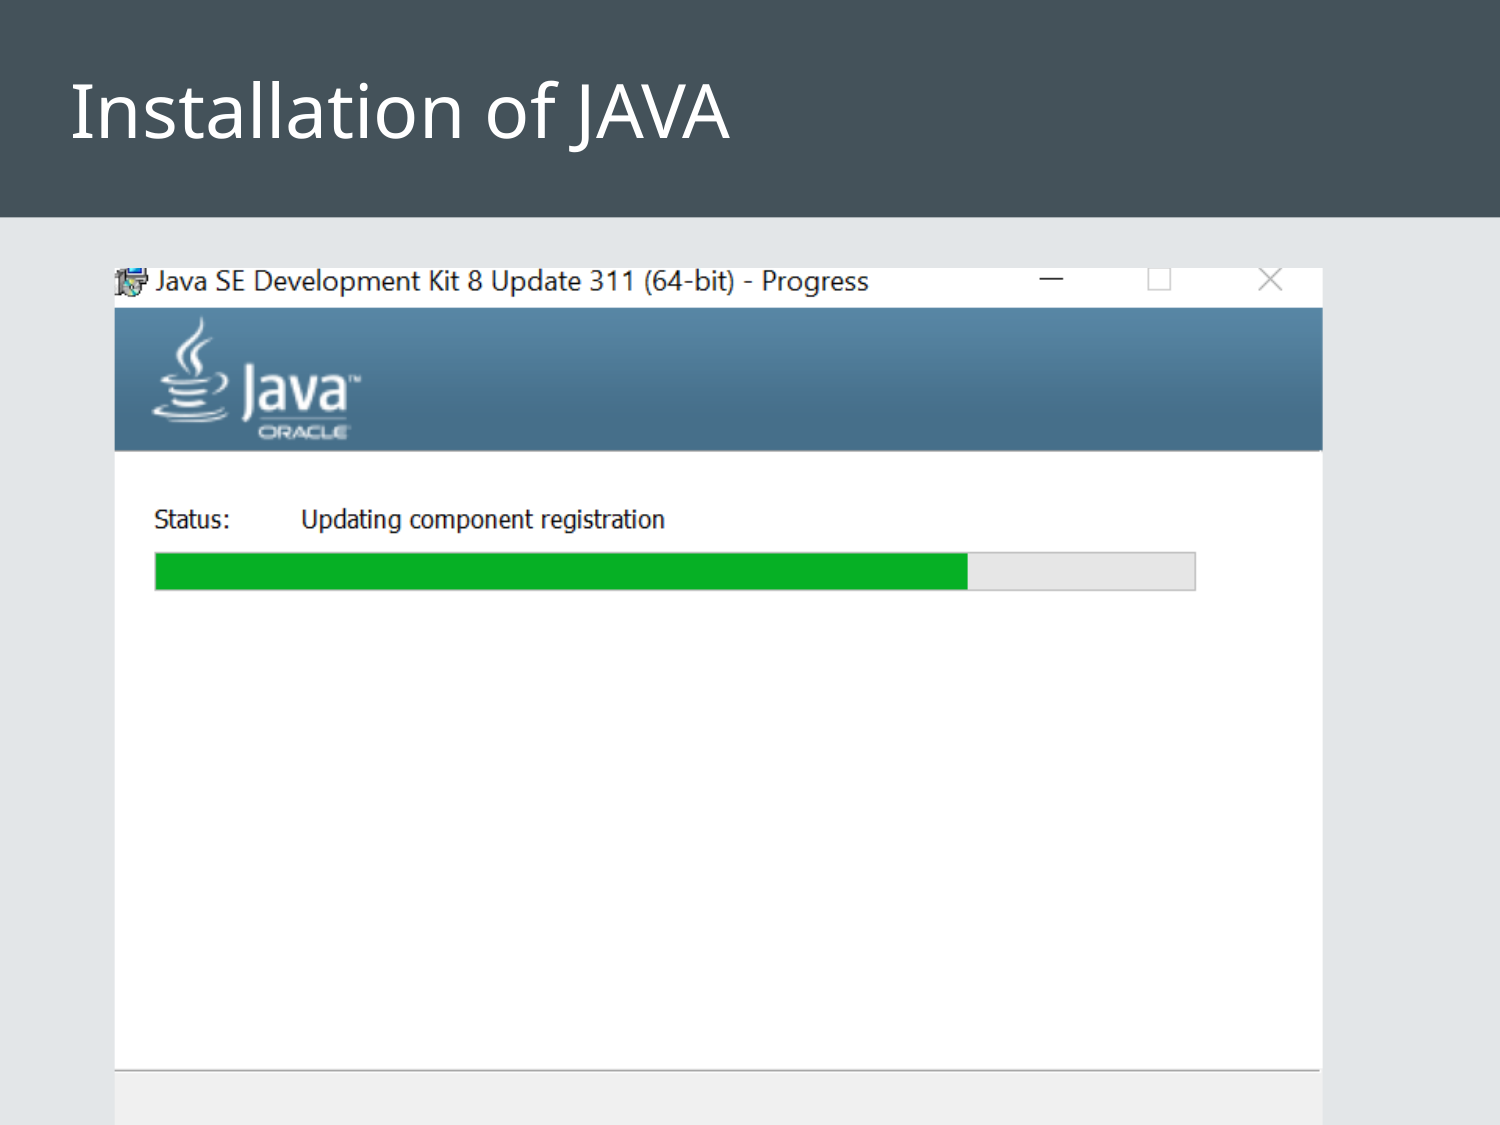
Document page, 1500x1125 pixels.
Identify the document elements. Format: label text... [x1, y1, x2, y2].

title Installation of JAVA [55, 0, 1432, 218]
picture [114, 268, 1323, 1125]
